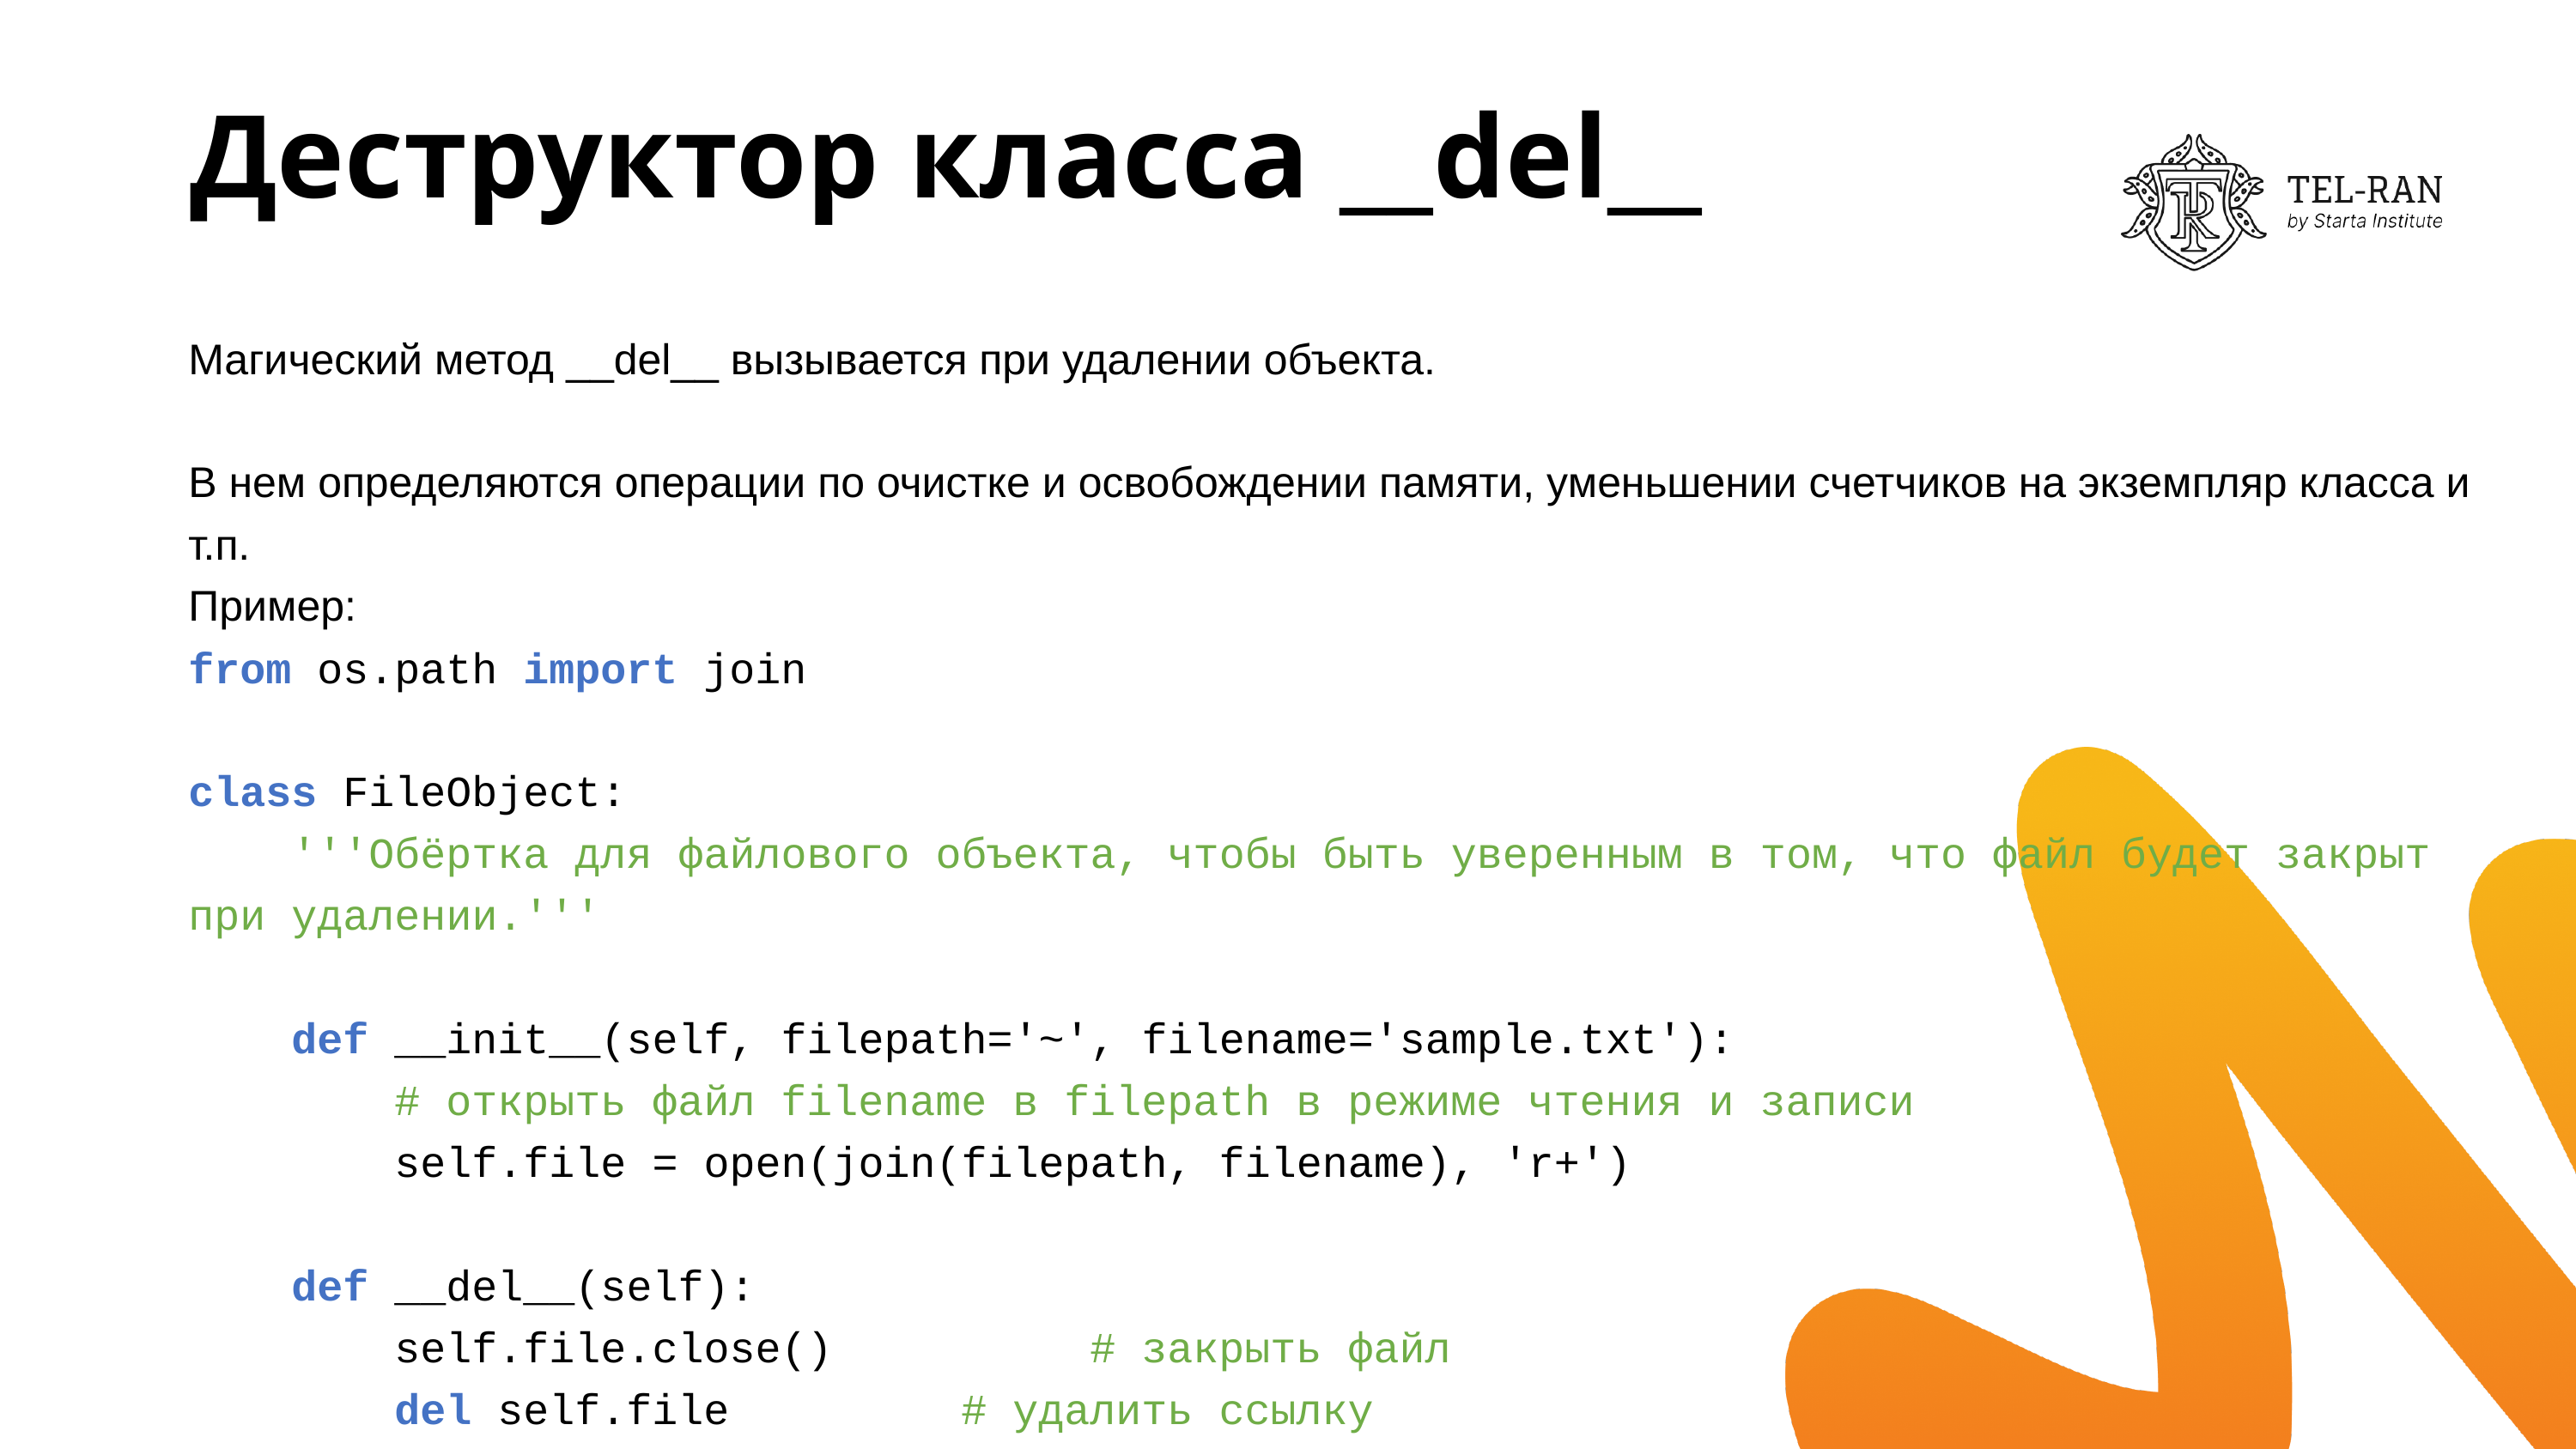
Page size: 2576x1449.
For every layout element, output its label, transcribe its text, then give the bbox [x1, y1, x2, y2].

picture [1620, 747, 2576, 1449]
title Деструктор класса __del__ [177, 76, 2107, 314]
picture [2121, 134, 2442, 271]
text_box Магический метод __del__ вызывается при удалении объекта. В нем определяются операции по очистке и освобождении памяти, уменьшении счетчиков на экземпляр класса и т.п. Пример: from os.path import join class FileObject: '''Обёртка для файлового объекта, чтобы быть уверенным в том, что файл будет закрыт при удалении.''' def __init__(self, filepath='~', filename='sample.txt'): # открыть файл filename в filepath в режиме чтения и записи self.file = open(join(filepath, filename), 'r+') def __del__(self): self.file.close() # закрыть файл del self.file # удалить ссылку [175, 314, 2522, 1440]
